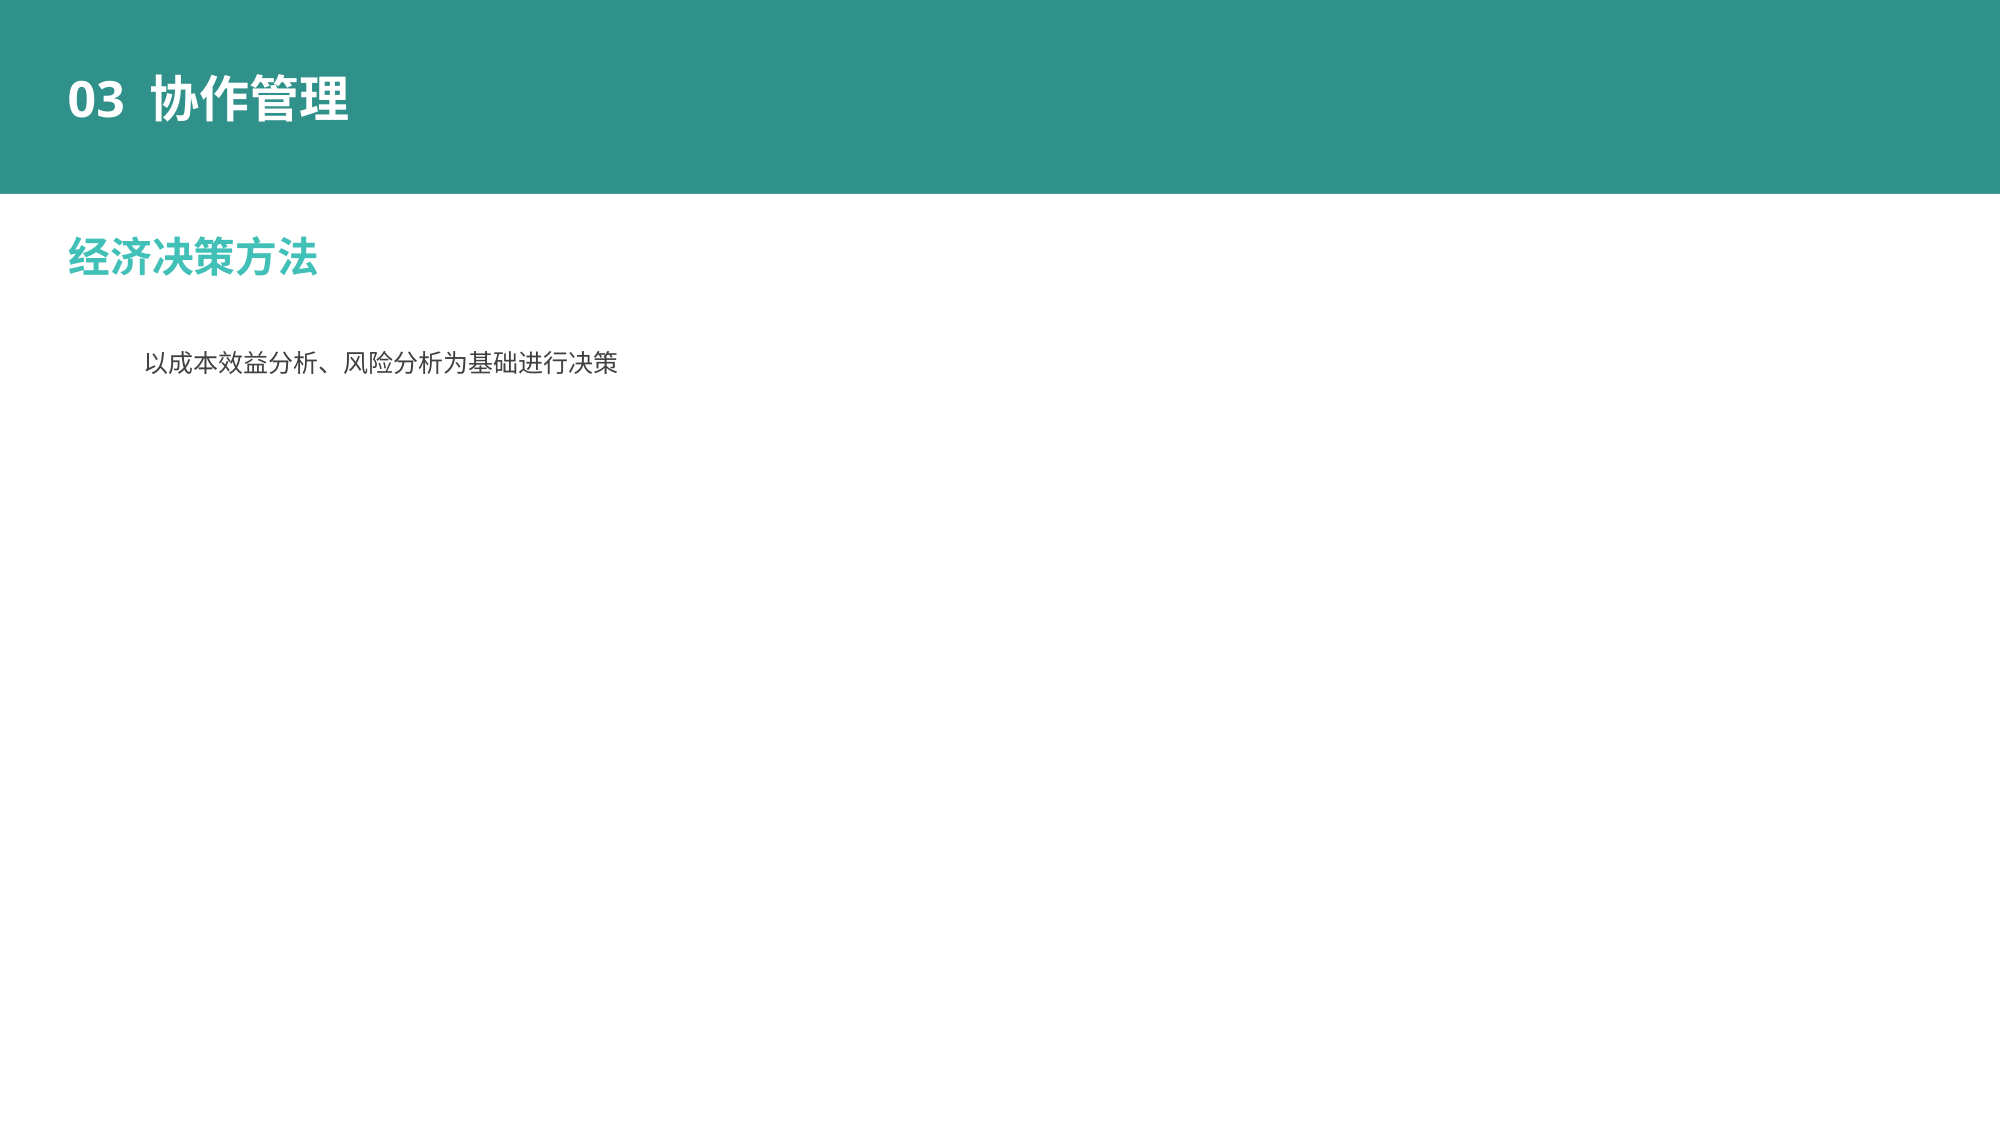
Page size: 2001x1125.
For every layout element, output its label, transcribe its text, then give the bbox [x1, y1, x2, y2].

text_box 经济决策方法 [54, 208, 335, 289]
list 03 协作管理 [52, 41, 924, 162]
text_box 以成本效益分析、风险分析为基础进行决策 [129, 331, 1022, 386]
